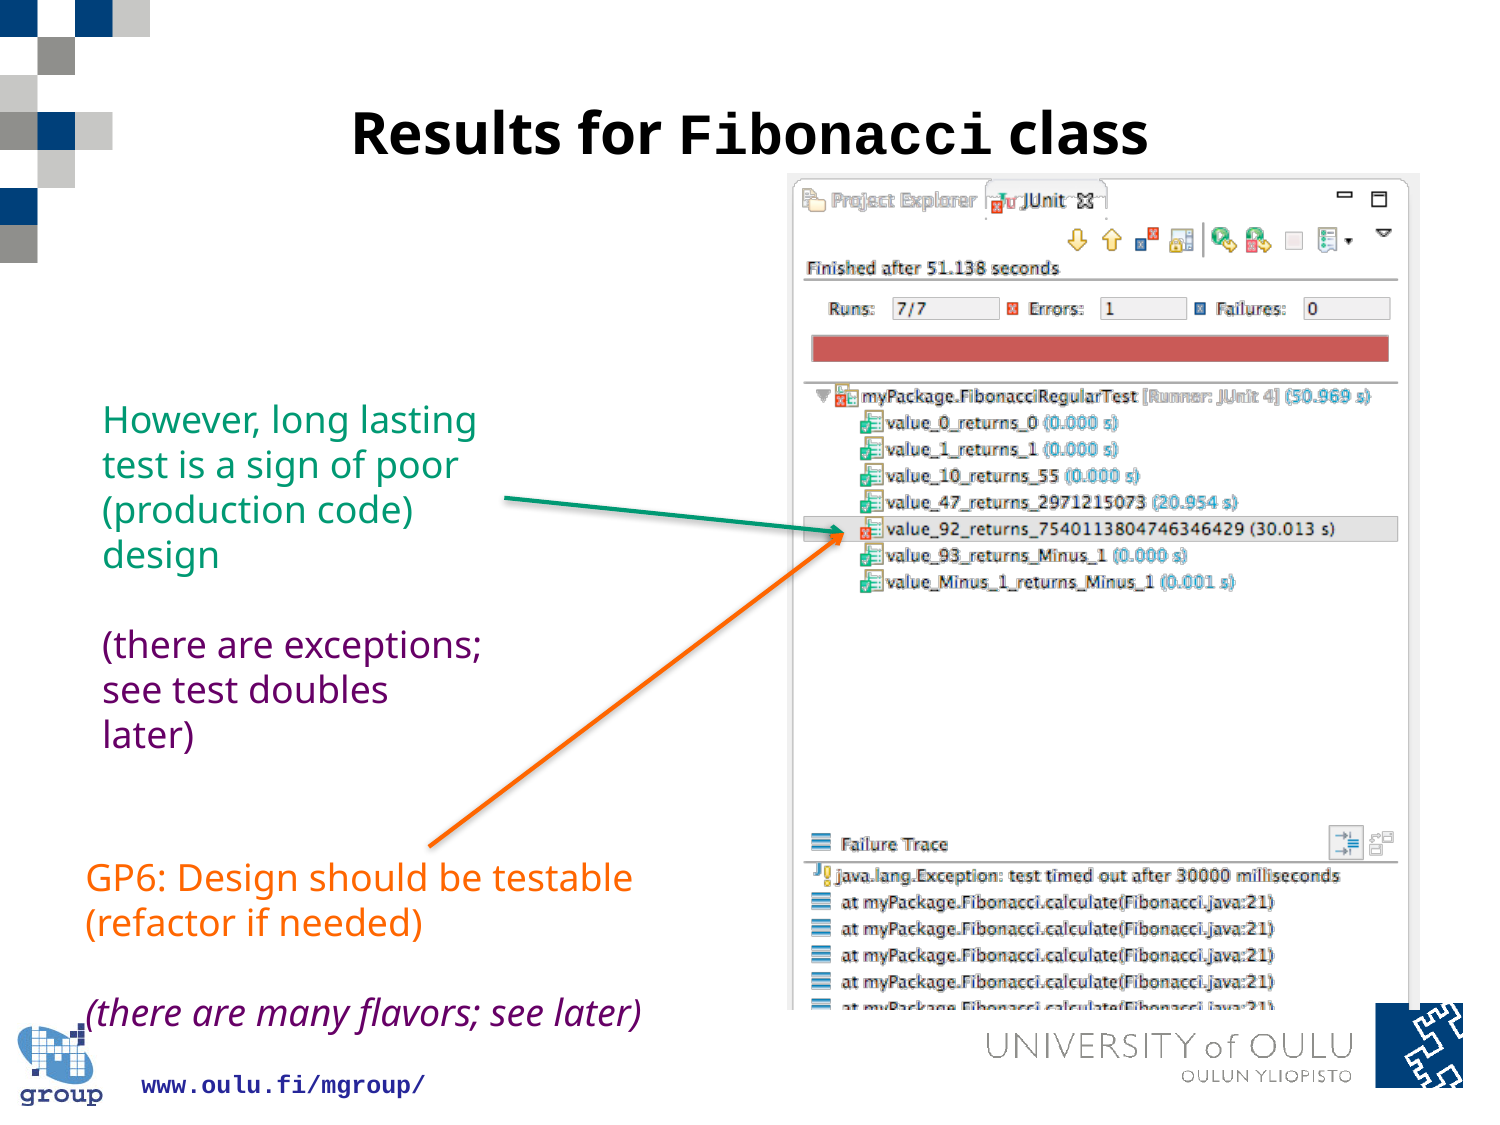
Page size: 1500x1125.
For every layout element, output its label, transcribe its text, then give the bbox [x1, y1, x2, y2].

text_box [428, 532, 845, 847]
picture [0, 0, 150, 263]
picture [17, 1023, 103, 1106]
text_box GP6: Design should be testable (refactor if needed) (there are many flavors; see later) [70, 846, 788, 1042]
picture [786, 173, 1463, 1088]
text_box However, long lasting test is a sign of poor (production code) design (there are exceptions; see test doubles later) [87, 388, 505, 764]
title Results for Fibonacci class [112, 37, 1388, 225]
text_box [504, 497, 845, 532]
